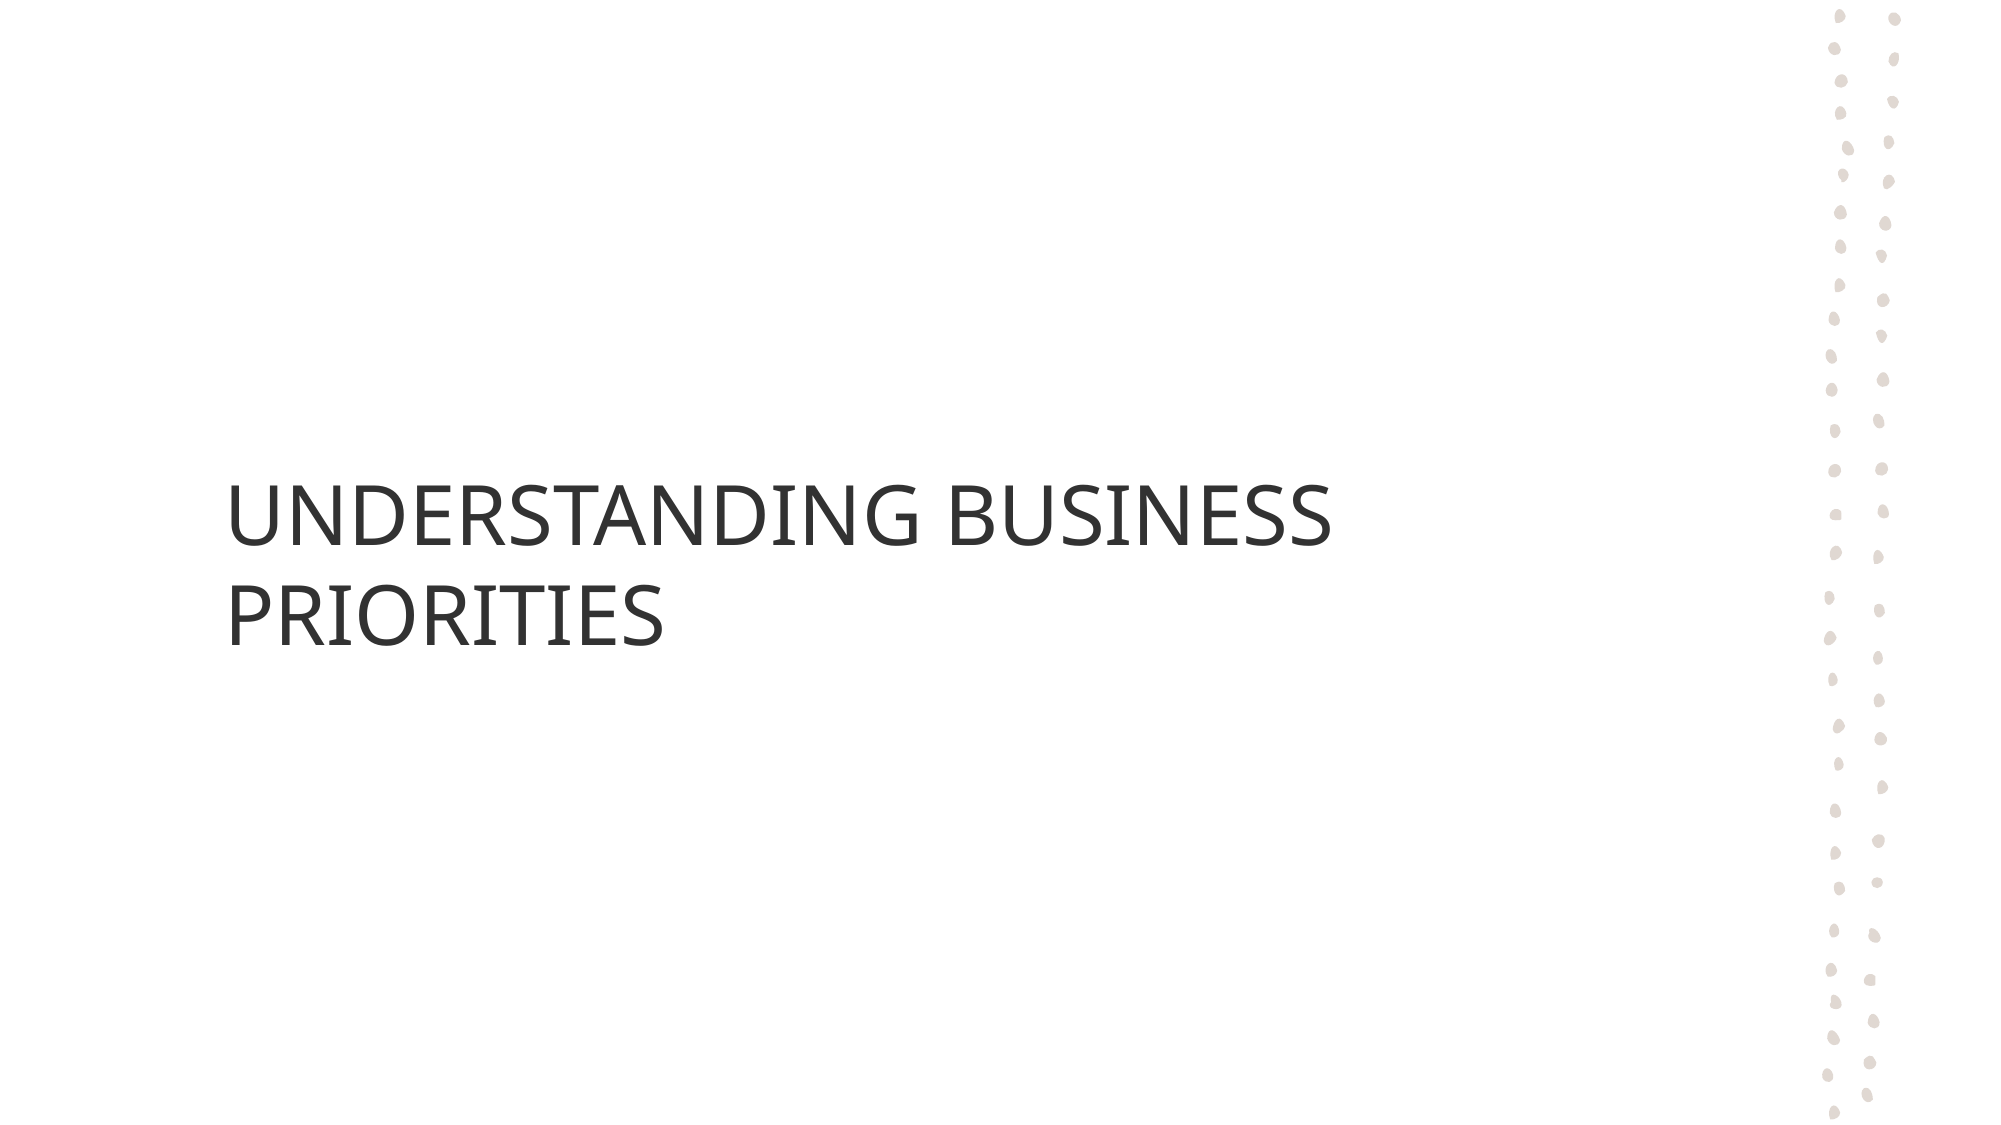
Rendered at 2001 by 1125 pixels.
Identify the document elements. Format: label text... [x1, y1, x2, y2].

title UNDERSTANDING BUSINESS PRIORITIES [209, 453, 1791, 672]
